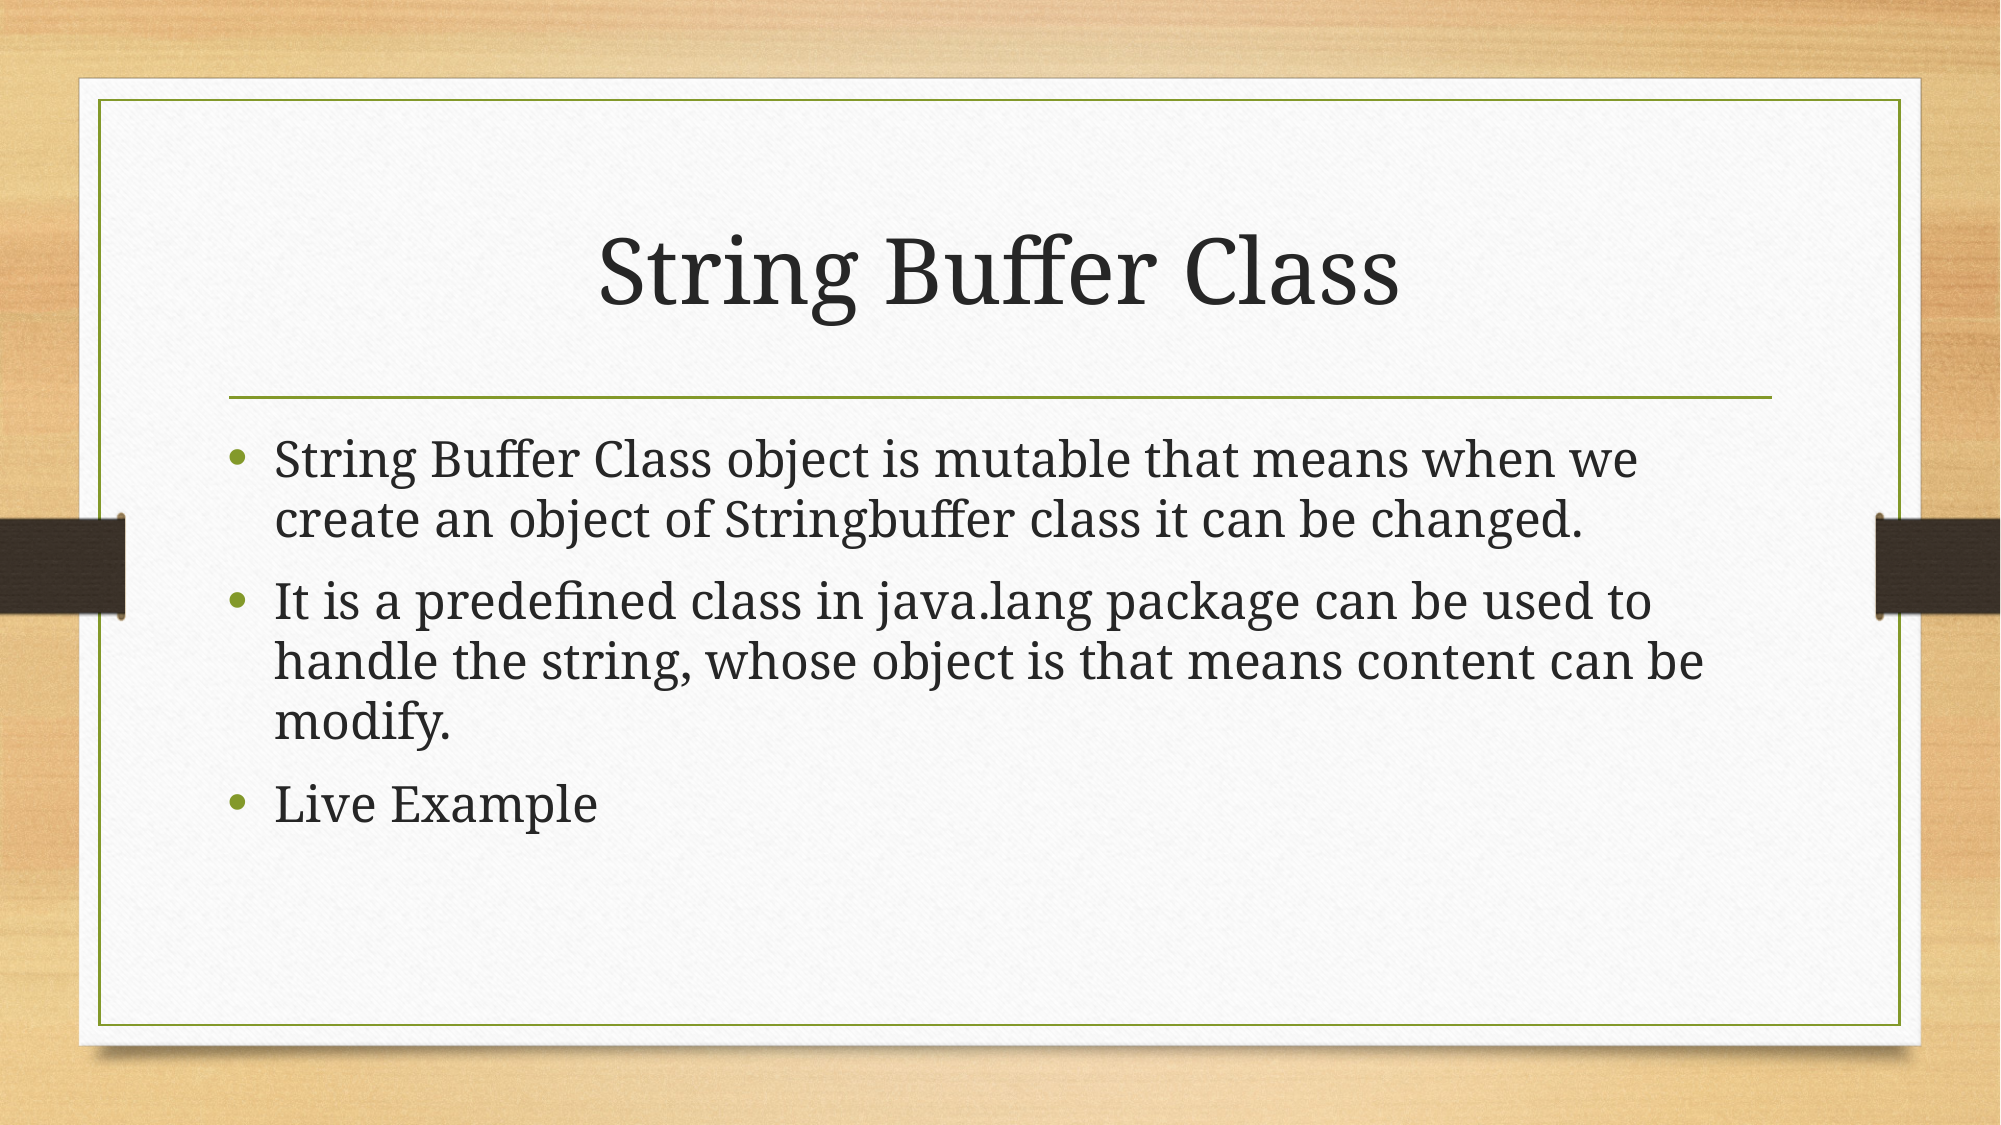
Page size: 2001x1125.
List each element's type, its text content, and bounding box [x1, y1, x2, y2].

picture [0, 0, 2001, 1125]
title String Buffer Class [212, 161, 1788, 375]
list String Buffer Class object is mutable that means when we create an object of Stringbuffer class it can be changed. It is a predefined class in java.lang package can be used to handle the string, whose object is that means content can be modify. Live Example [212, 419, 1788, 964]
